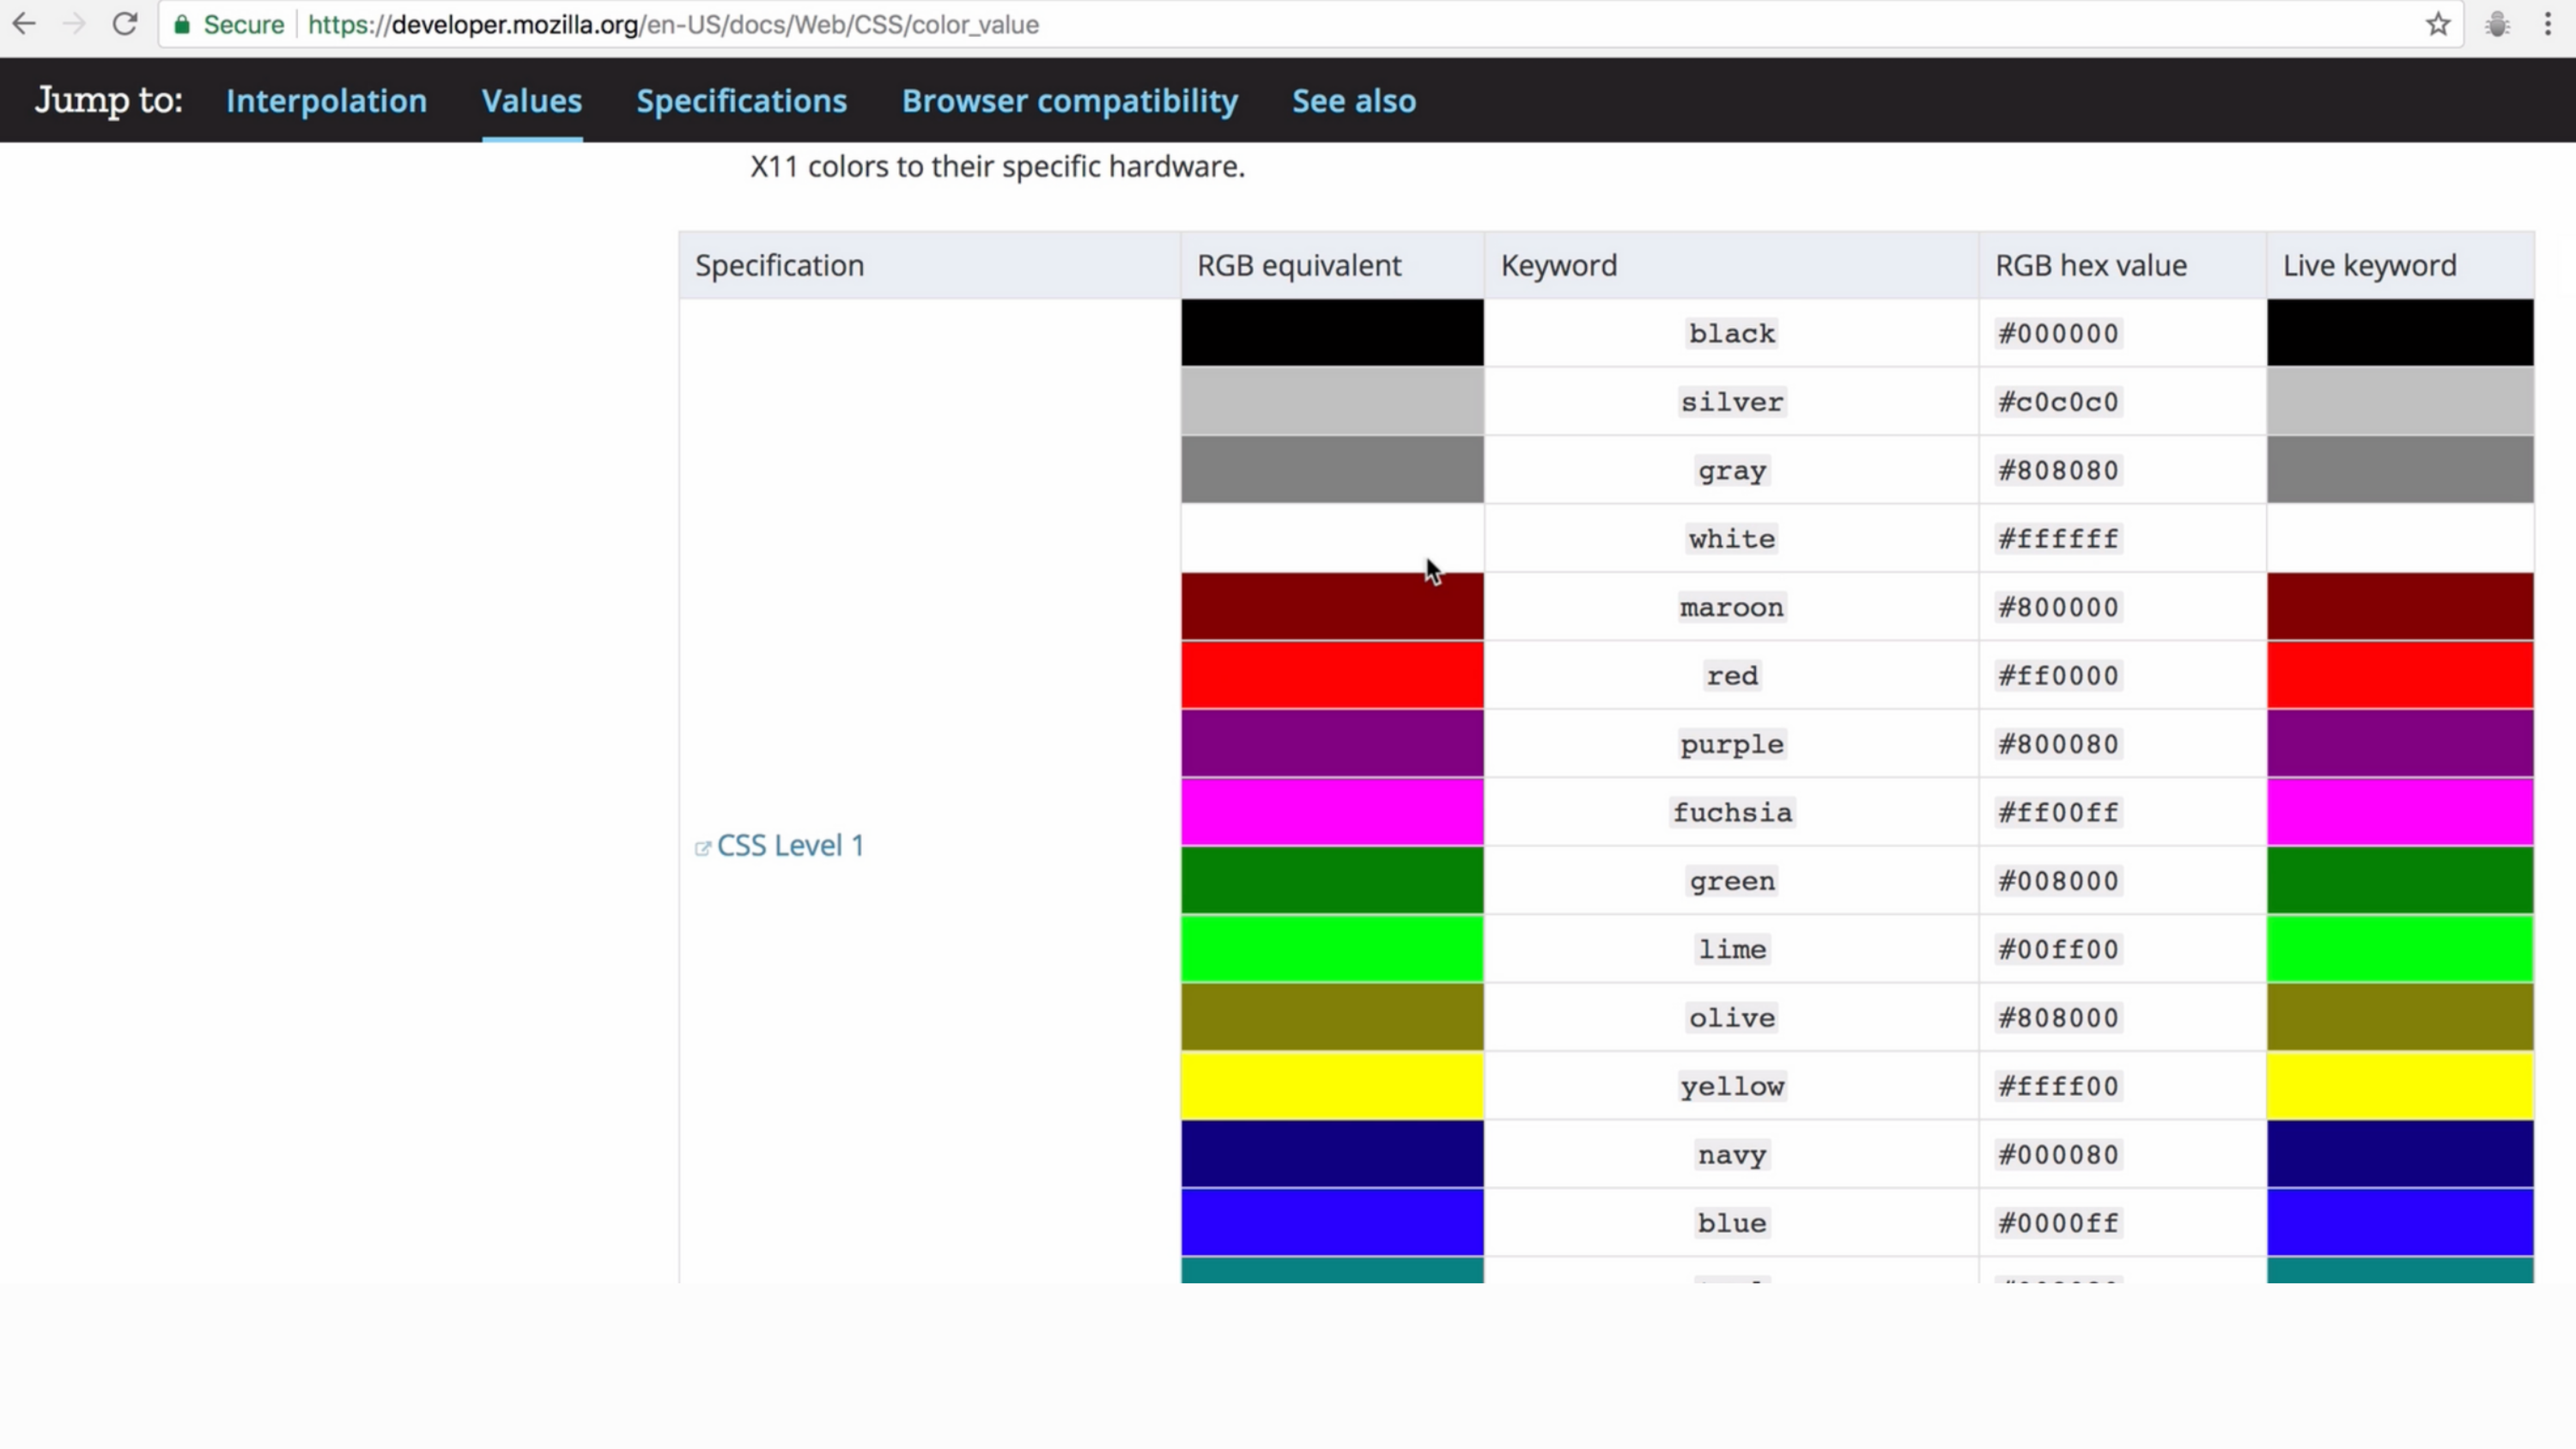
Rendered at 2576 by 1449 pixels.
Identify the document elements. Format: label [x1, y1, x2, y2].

text_box [0, 0, 2576, 1283]
